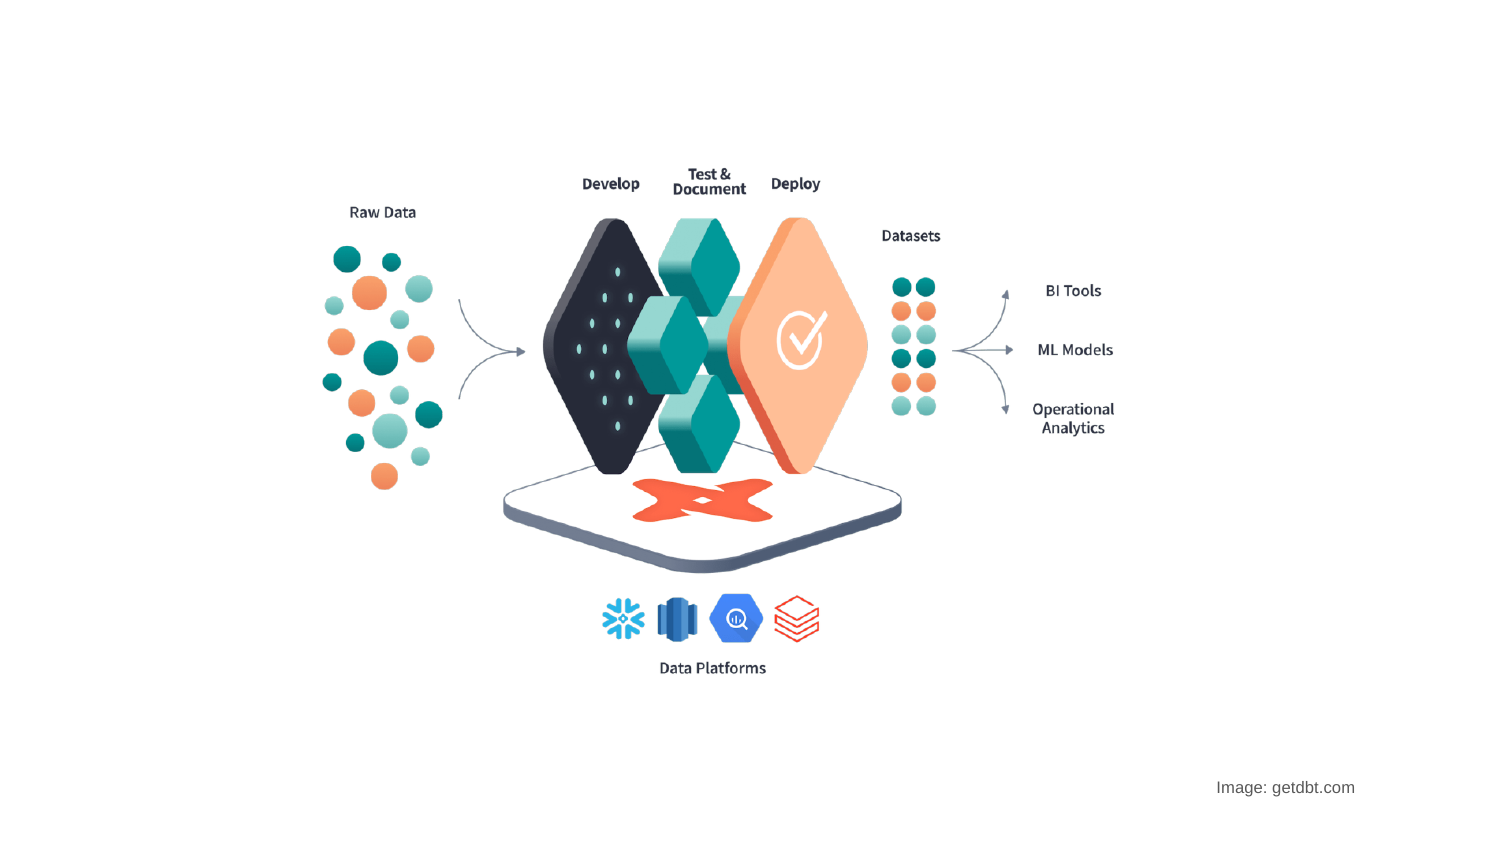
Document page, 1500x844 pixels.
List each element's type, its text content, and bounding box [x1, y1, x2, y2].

picture [237, 138, 1199, 706]
list Image: getdbt.com [1201, 761, 1500, 830]
